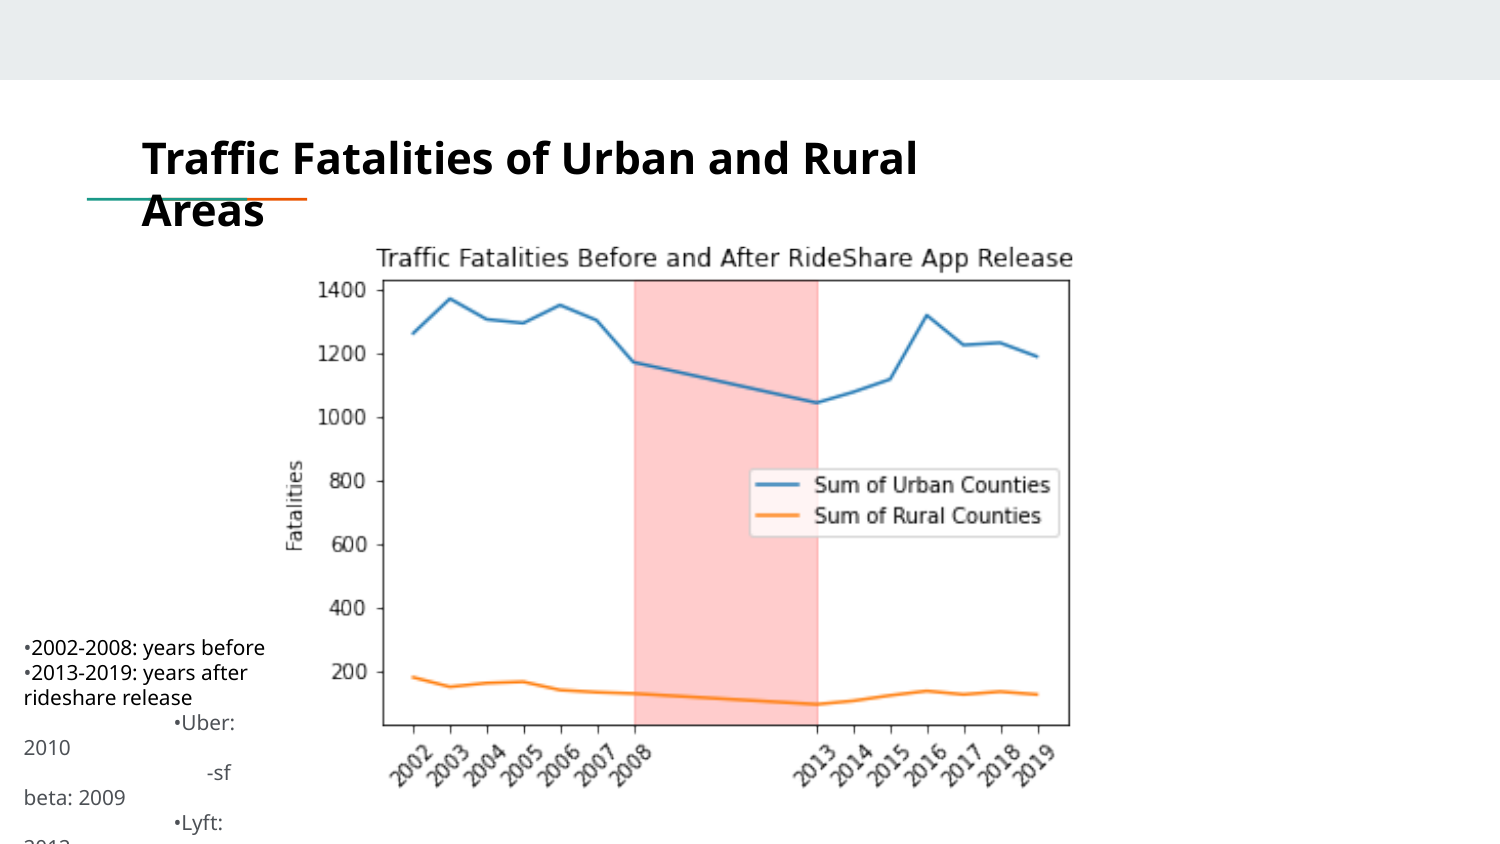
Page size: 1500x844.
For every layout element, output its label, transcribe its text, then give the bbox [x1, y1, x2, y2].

text_box •2002-2008: years before •2013-2019: years after rideshare release •Uber: 2010 -sf beta: 2009 •Lyft: 2012 [8, 619, 289, 844]
text_box Traffic Fatalities of Urban and Rural Areas [126, 115, 1057, 251]
picture [272, 208, 1158, 799]
